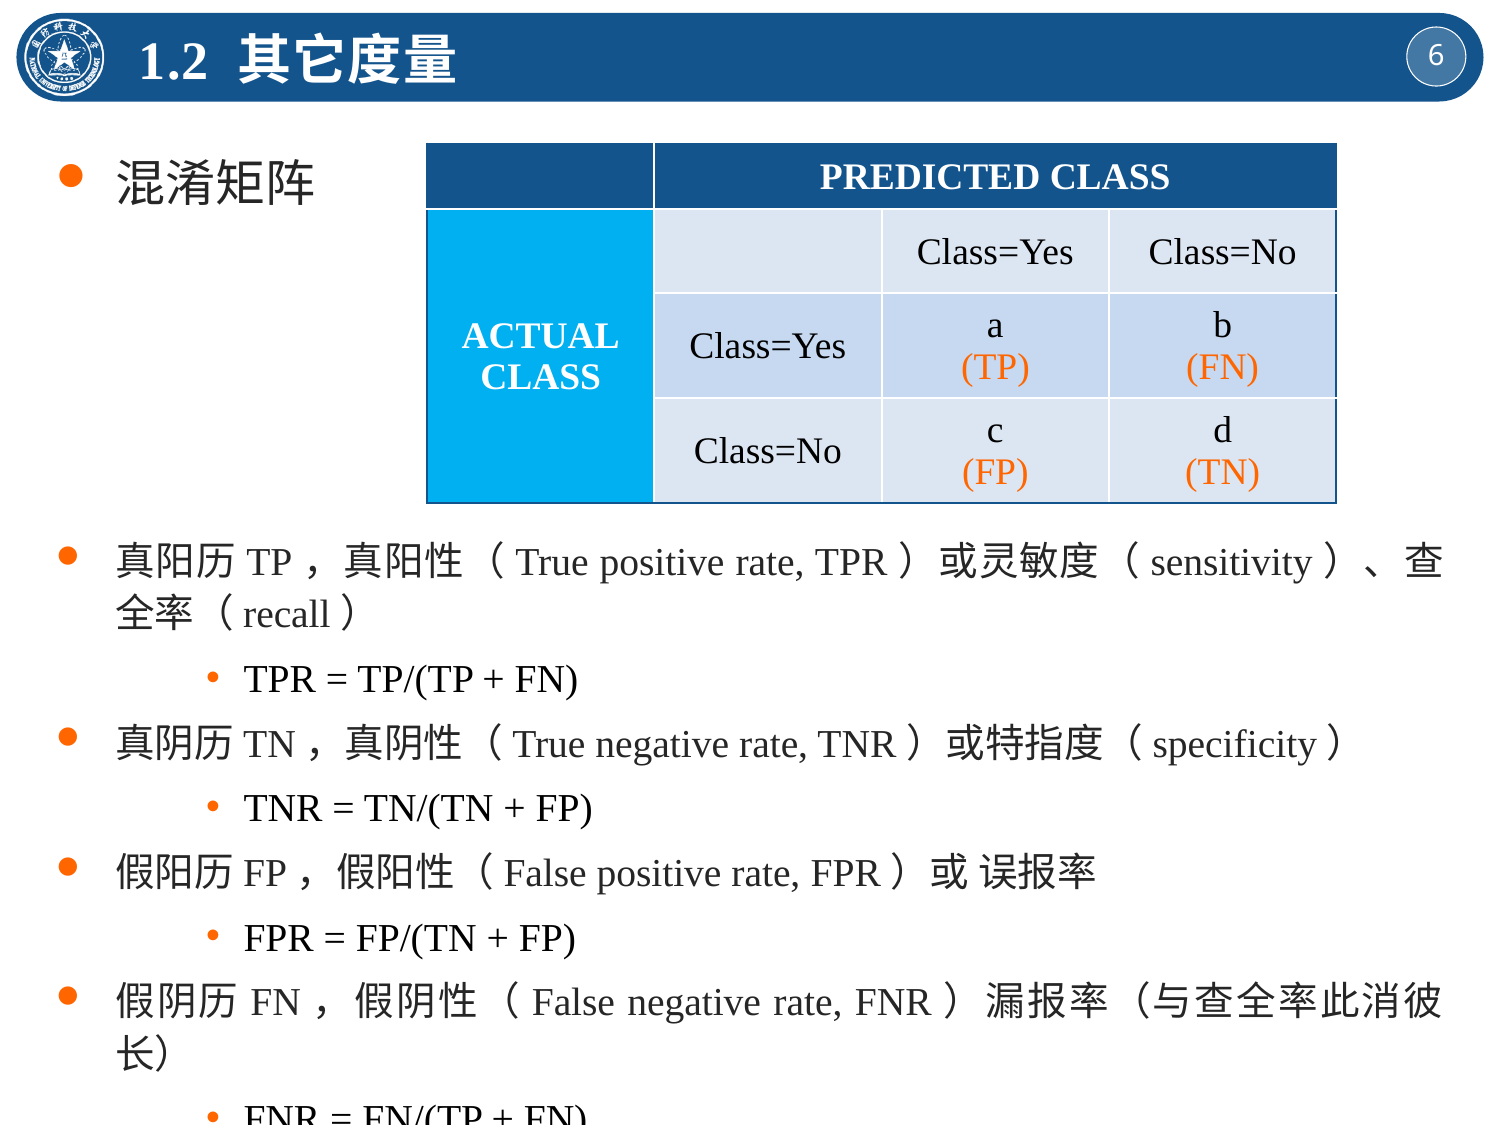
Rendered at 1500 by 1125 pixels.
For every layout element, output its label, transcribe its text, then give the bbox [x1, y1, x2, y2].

table_header [428, 144, 653, 208]
table_cell b (FN) [1110, 294, 1335, 397]
table_cell Class=No [655, 399, 881, 502]
table_cell [655, 210, 881, 292]
table_cell d (TN) [1110, 399, 1335, 502]
table_cell c (FP) [883, 399, 1108, 502]
table_cell Class=Yes [883, 210, 1108, 292]
table_header PREDICTED CLASS [655, 144, 1335, 208]
table_cell Class=No [1110, 210, 1335, 292]
list 混淆矩阵 真阳历TP，真阳性（True positive rate, TPR）或灵敏度（sensitivity）、查全率（recall） TPR = TP/(TP + FN) 真阴历TN，真阴性（True negative rate, TNR）或特指度（specificity） TNR = TN/(TN + FP) 假阳历FP，假阳性（False positive rate, FPR）或 误报率 FPR = FP/(TN + FP) 假阴历FN，假阴性（False negative rate, FNR）漏报率（与查全率此消彼长） FNR = FN/(TP + FN) [41, 113, 1459, 1125]
table_cell Class=Yes [655, 294, 881, 397]
table_cell a (TP) [883, 294, 1108, 397]
text_box 1.2 其它度量 [123, 17, 1337, 98]
picture [16, 9, 111, 104]
table_cell ACTUAL CLASS [428, 210, 653, 502]
